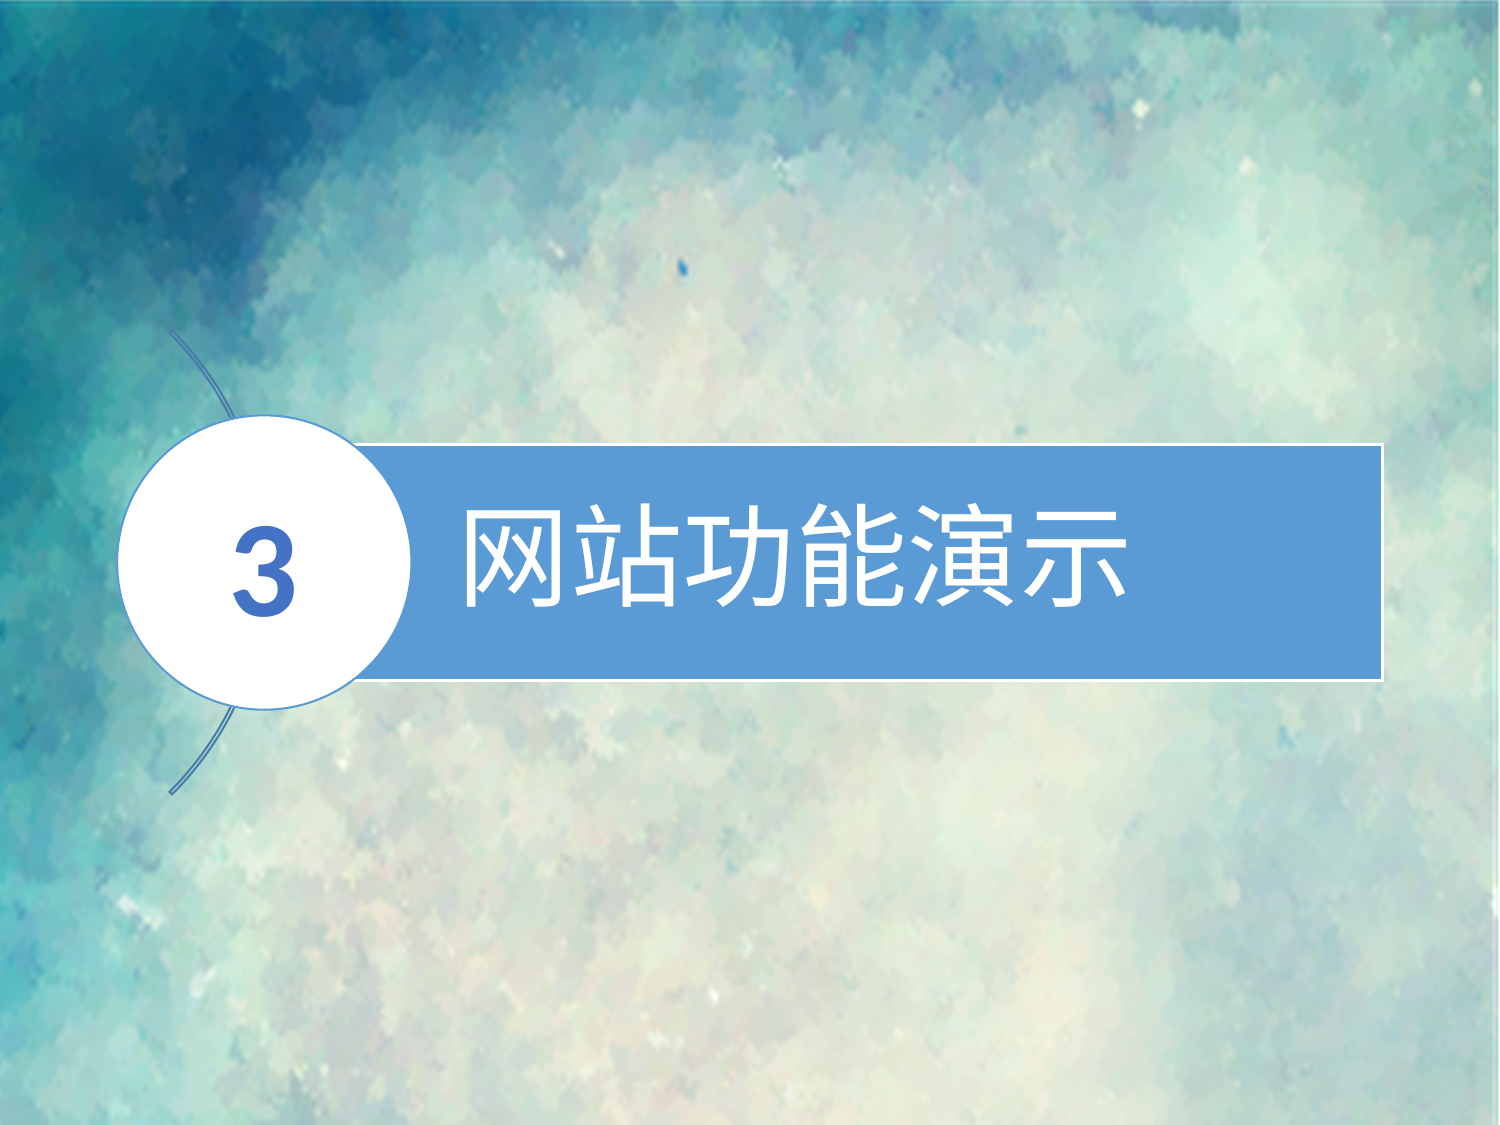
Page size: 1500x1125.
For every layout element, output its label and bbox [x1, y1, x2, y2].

text_box [117, 319, 1383, 806]
picture [0, 0, 1500, 1125]
